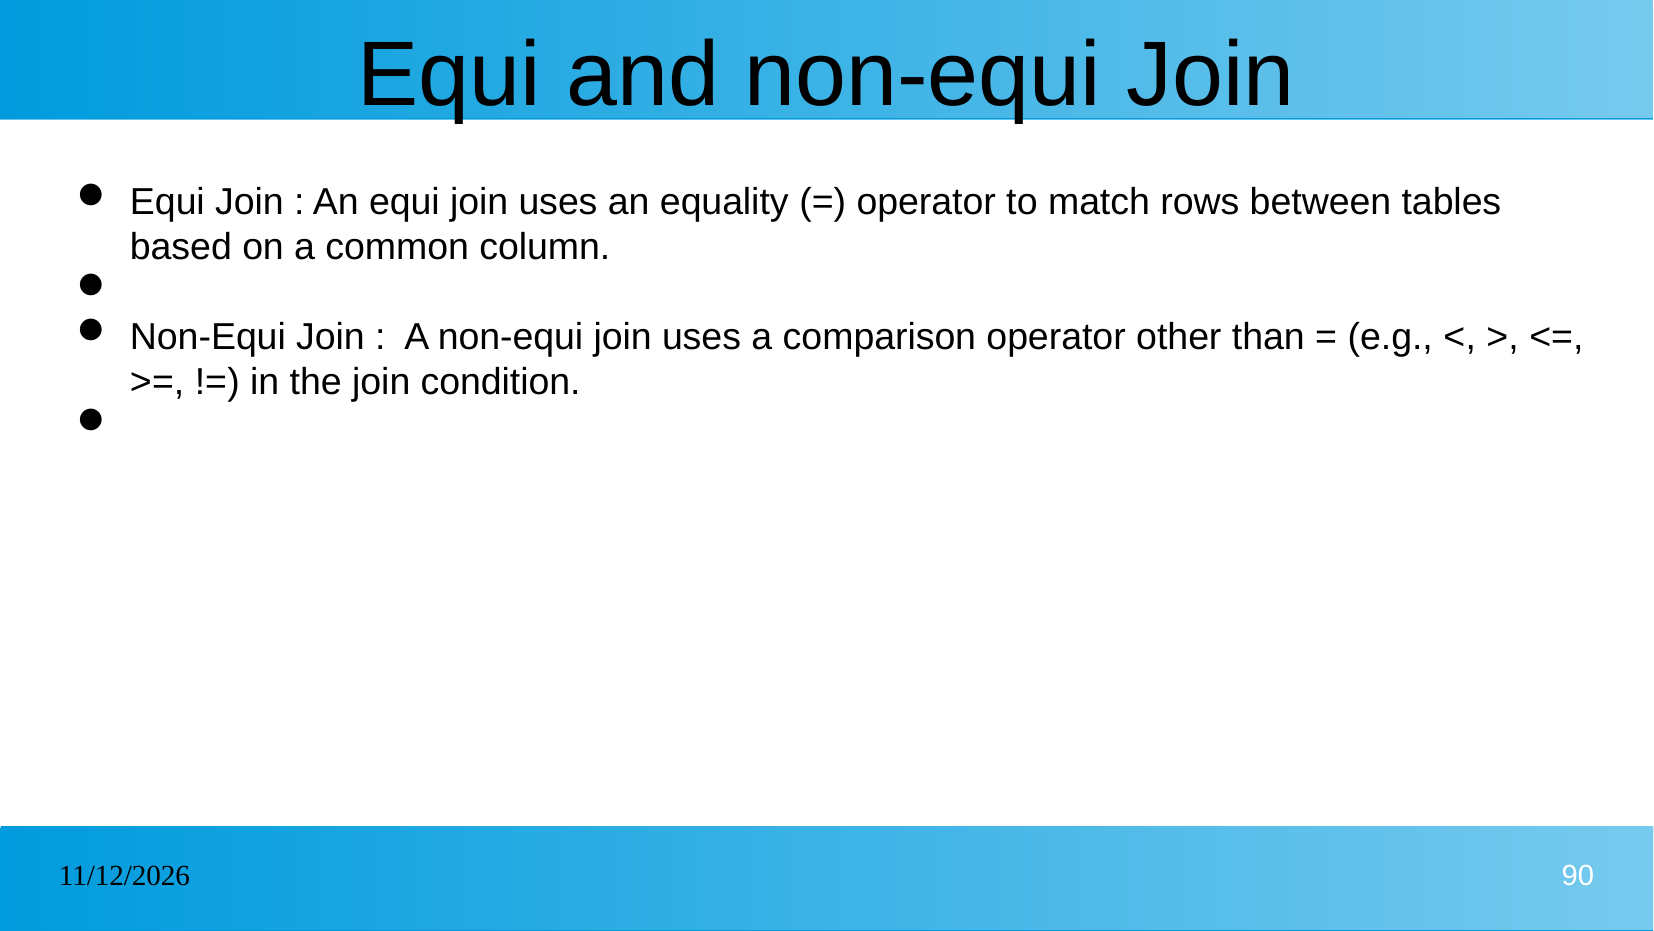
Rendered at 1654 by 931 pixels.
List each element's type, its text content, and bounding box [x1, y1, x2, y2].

list Equi Join : An equi join uses an equality (=) operator to match rows between tables based on a common column. Non-Equi Join : A non-equi join uses a comparison operator other than = (e.g., <, >, <=, >=, !=) in the join condition. [59, 177, 1595, 768]
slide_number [59, 856, 443, 915]
slide_number 90 [1210, 856, 1595, 915]
title Equi and non-equi Join [59, 29, 1595, 108]
